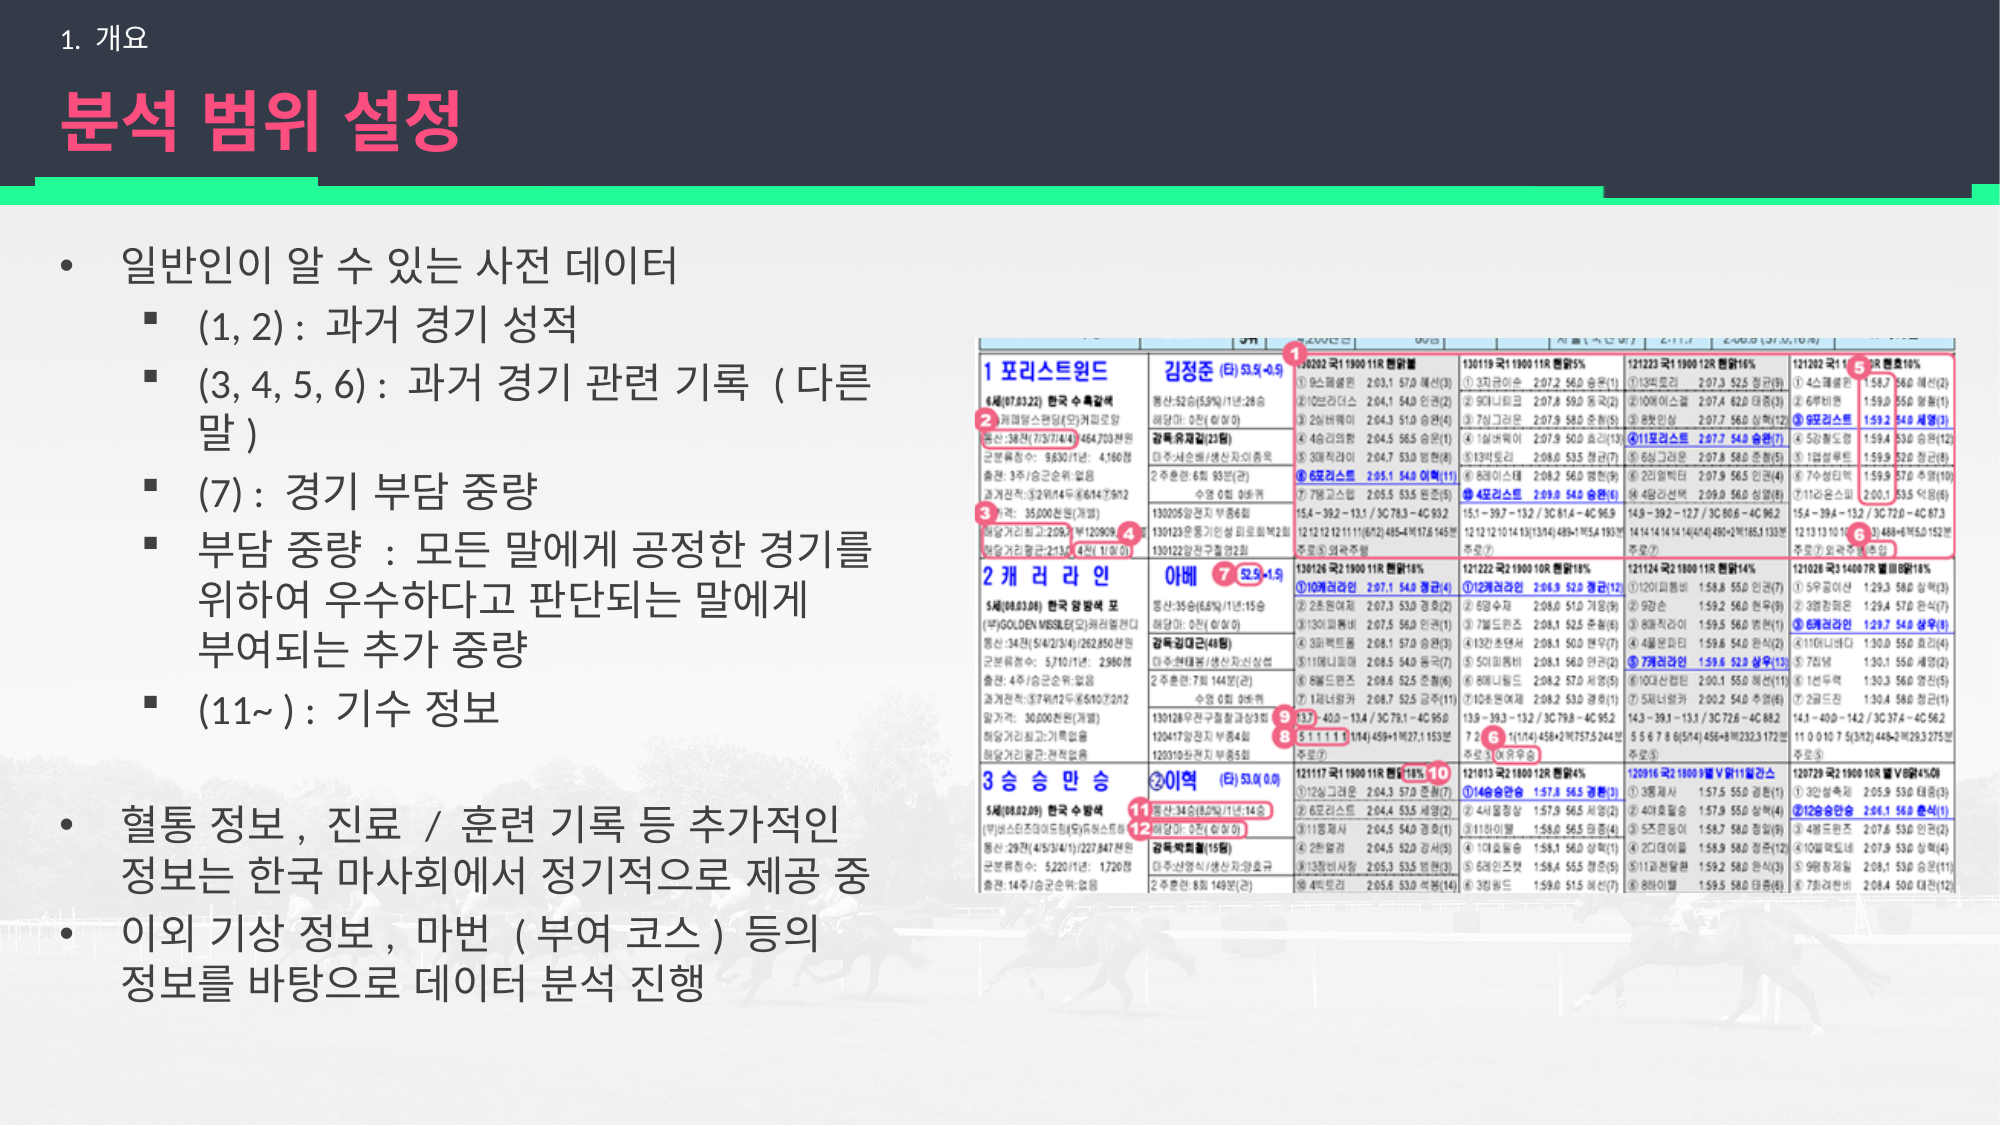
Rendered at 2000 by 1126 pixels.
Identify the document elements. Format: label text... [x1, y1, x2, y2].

picture [0, 0, 2000, 1125]
list 일반인이 알 수 있는 사전 데이터 (1, 2) : 과거 경기 성적 (3, 4, 5, 6) : 과거 경기 관련 기록 (다른 말) (7) : 경기 부담 중량 부담 중량 : 모든 말에게 공정한 경기를 위하여 우수하다고 판단되는 말에게 부여되는 추가 중량 (11~ ) : 기수 정보 혈통 정보, 진료 / 훈련 기록 등 추가적인 정보는 한국 마사회에서 정기적으로 제공 중 이외 기상 정보, 마번 (부여 코스) 등의 정보를 바탕으로 데이터 분석 진행 [43, 231, 941, 1024]
text_box 1. 개요 [43, 0, 1401, 103]
title 분석 범위 설정 [43, 103, 1401, 186]
